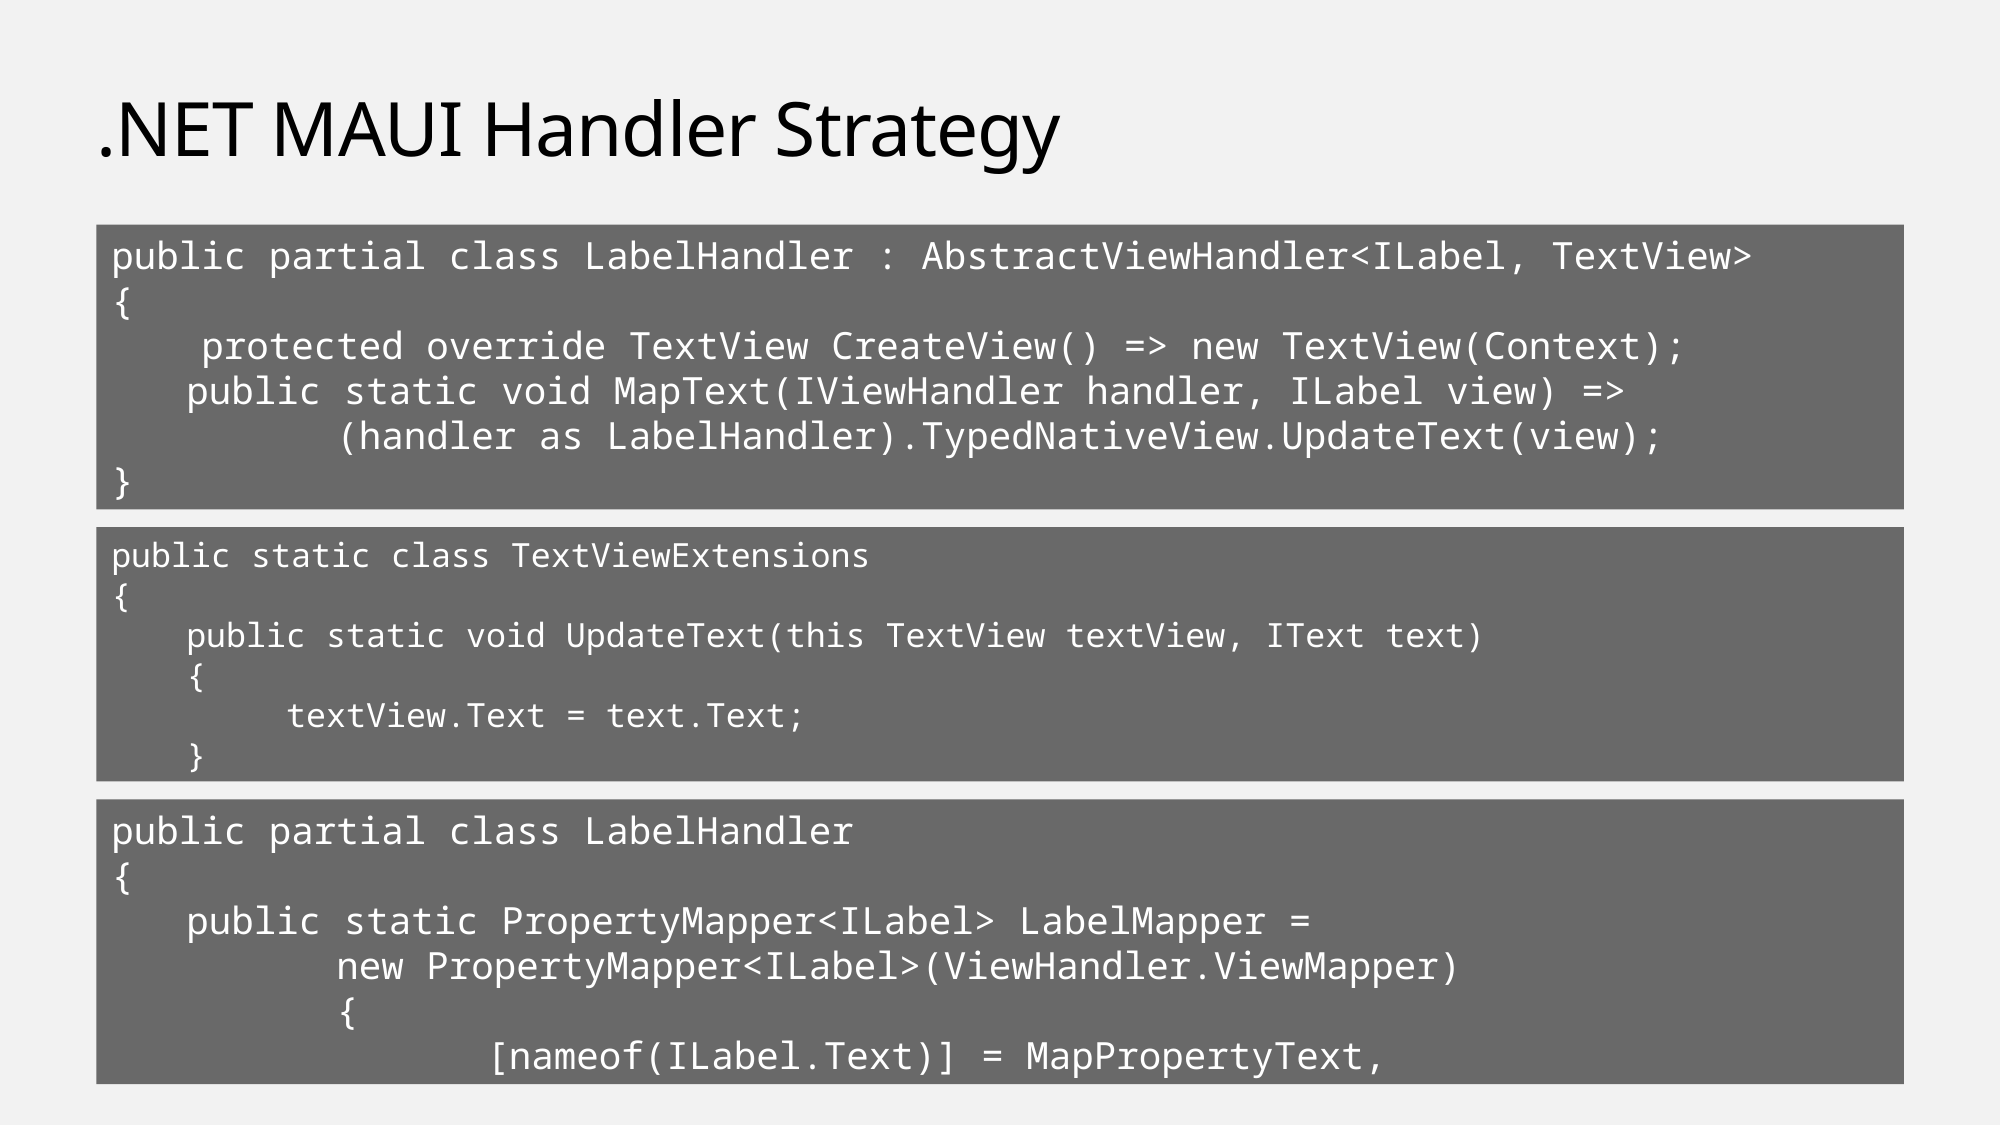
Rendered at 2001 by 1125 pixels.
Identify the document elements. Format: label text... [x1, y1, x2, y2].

text_box public partial class LabelHandler : AbstractViewHandler<ILabel, TextView> { protected override TextView CreateView() => new TextView(Context); public static void MapText(IViewHandler handler, ILabel view) => (handler as LabelHandler).TypedNativeView.UpdateText(view); } [96, 224, 1904, 510]
text_box public static class TextViewExtensions { public static void UpdateText(this TextView textView, IText text) { textView.Text = text.Text; } [96, 527, 1904, 782]
text_box public partial class LabelHandler { public static PropertyMapper<ILabel> LabelMapper = new PropertyMapper<ILabel>(ViewHandler.ViewMapper) { [nameof(ILabel.Text)] = MapPropertyText, [96, 799, 1904, 1085]
title .NET MAUI Handler Strategy [96, 81, 1904, 173]
